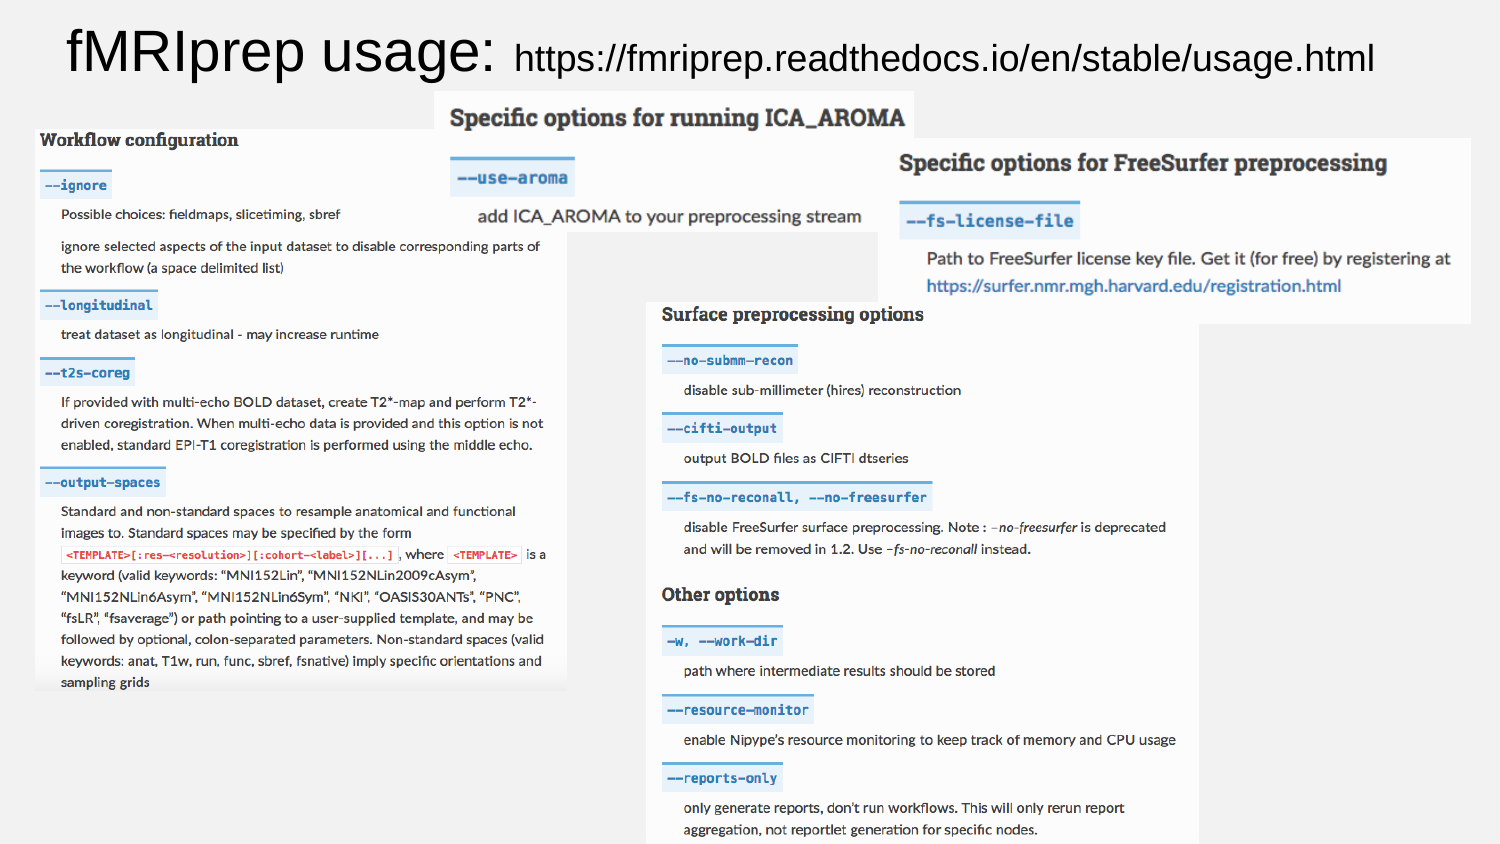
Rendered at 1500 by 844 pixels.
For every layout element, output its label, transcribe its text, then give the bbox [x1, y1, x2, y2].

picture [35, 91, 1471, 844]
title fMRIprep usage: https://fmriprep.readthedocs.io/en/stable/usage.html [51, 0, 1449, 92]
